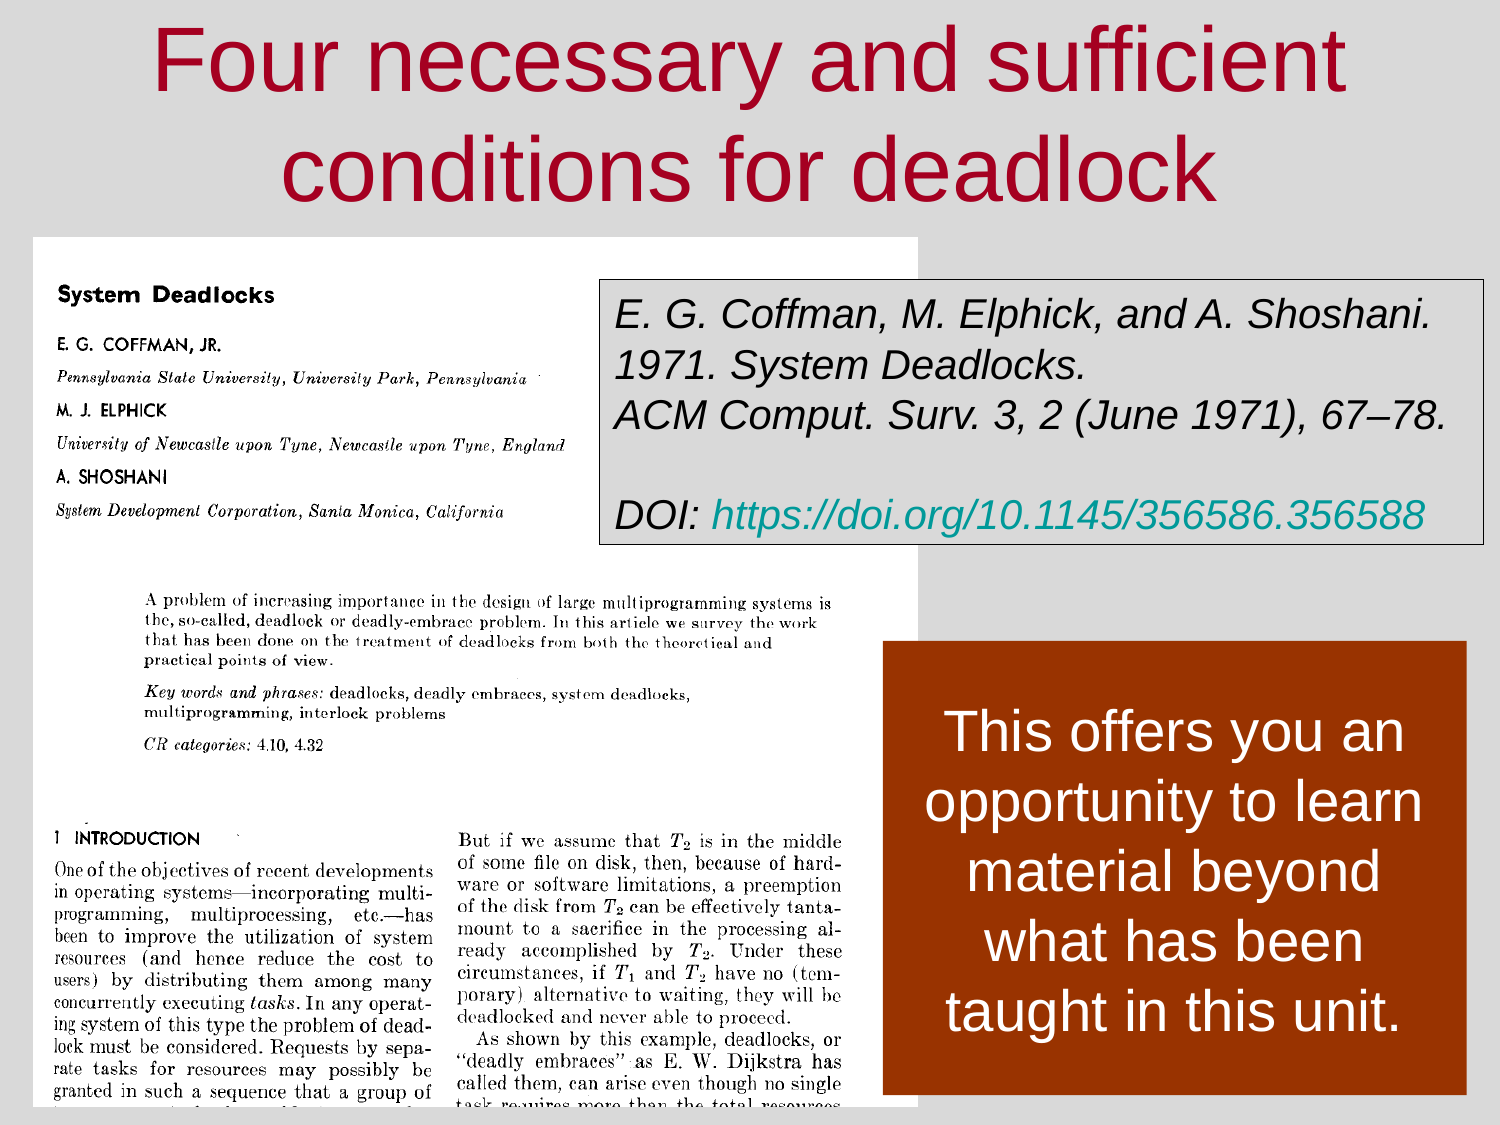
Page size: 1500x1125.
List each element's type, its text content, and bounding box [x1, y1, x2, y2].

title Four necessary and sufficient conditions for deadlock [0, 44, 1500, 175]
text_box This offers you an opportunity to learn material beyond what has been taught in this unit. [922, 640, 1467, 1096]
text_box E. G. Coffman, M. Elphick, and A. Shoshani. 1971. System Deadlocks. ACM Comput. Surv. 3, 2 (June 1971), 67–78. DOI: https://doi.org/10.1145/356586.356588 [922, 279, 1484, 545]
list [33, 237, 918, 1107]
